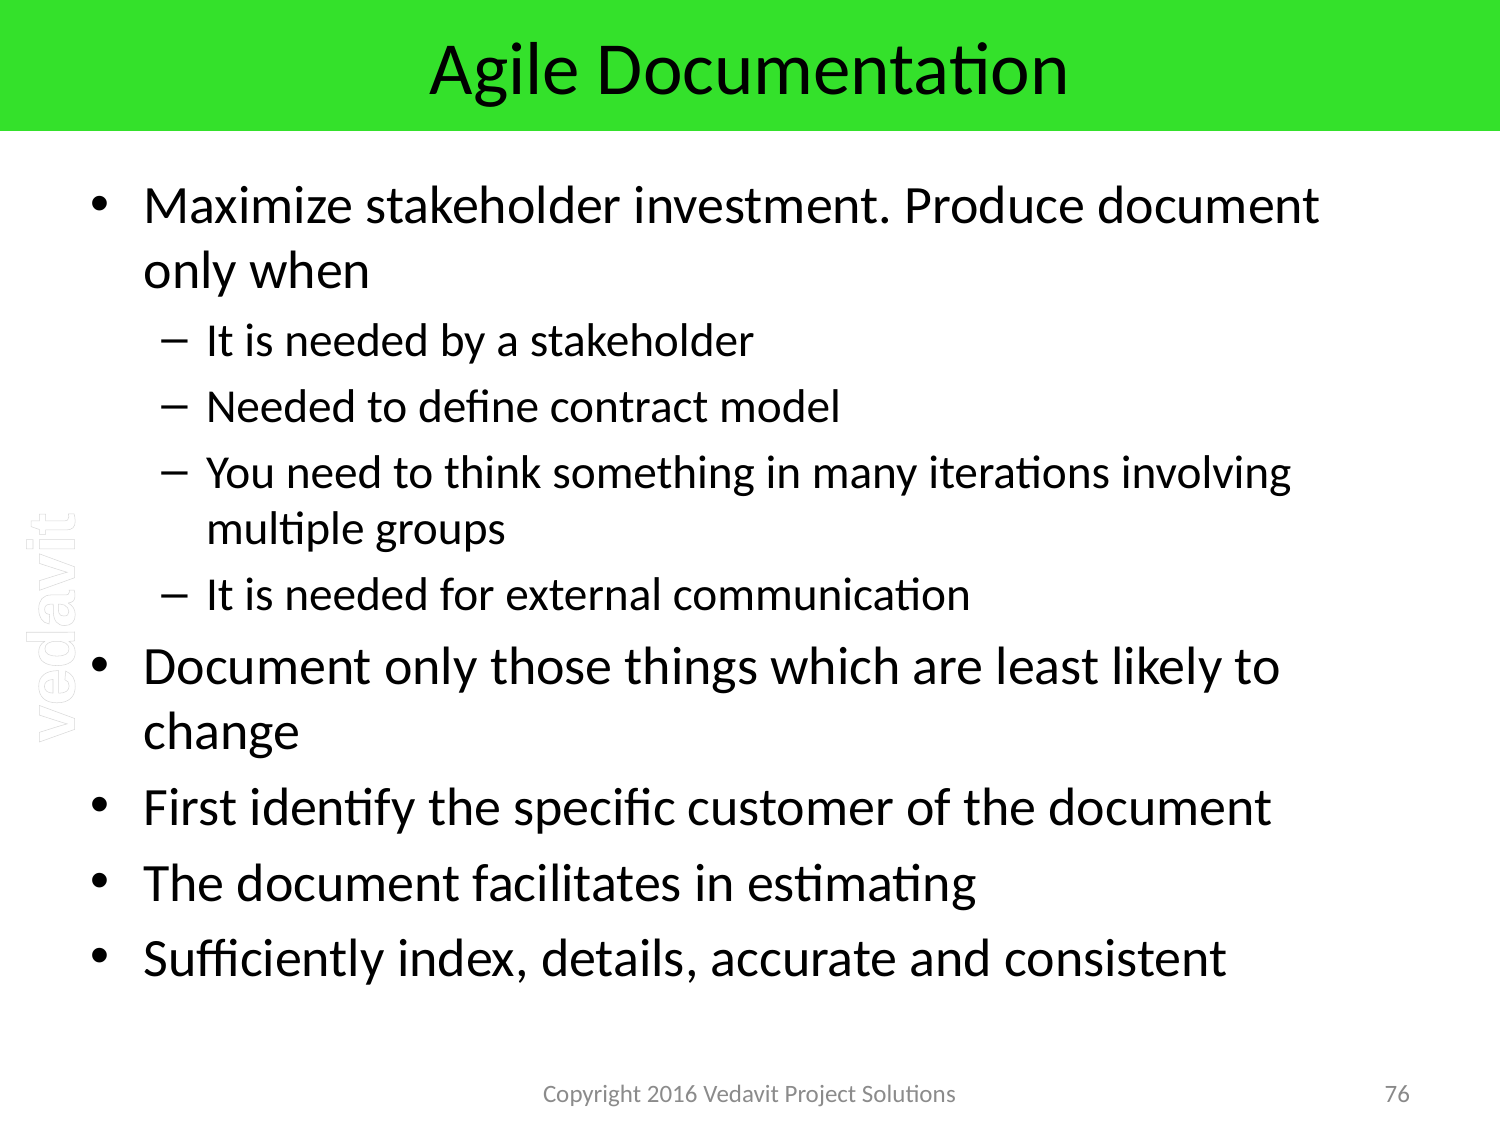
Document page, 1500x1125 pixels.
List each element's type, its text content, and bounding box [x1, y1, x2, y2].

footer Copyright 2016 Vedavit Project Solutions [512, 1062, 988, 1123]
list Maximize stakeholder investment. Produce document only when It is needed by a stakeholder Needed to define contract model You need to think something in many iterations involving multiple groups It is needed for external communication Document only those things which are least likely to change First identify the specific customer of the document The document facilitates in estimating Sufficiently index, details, accurate and consistent [75, 162, 1425, 1000]
slide_number 76 [1074, 1062, 1425, 1123]
title Agile Documentation [0, 0, 1500, 131]
